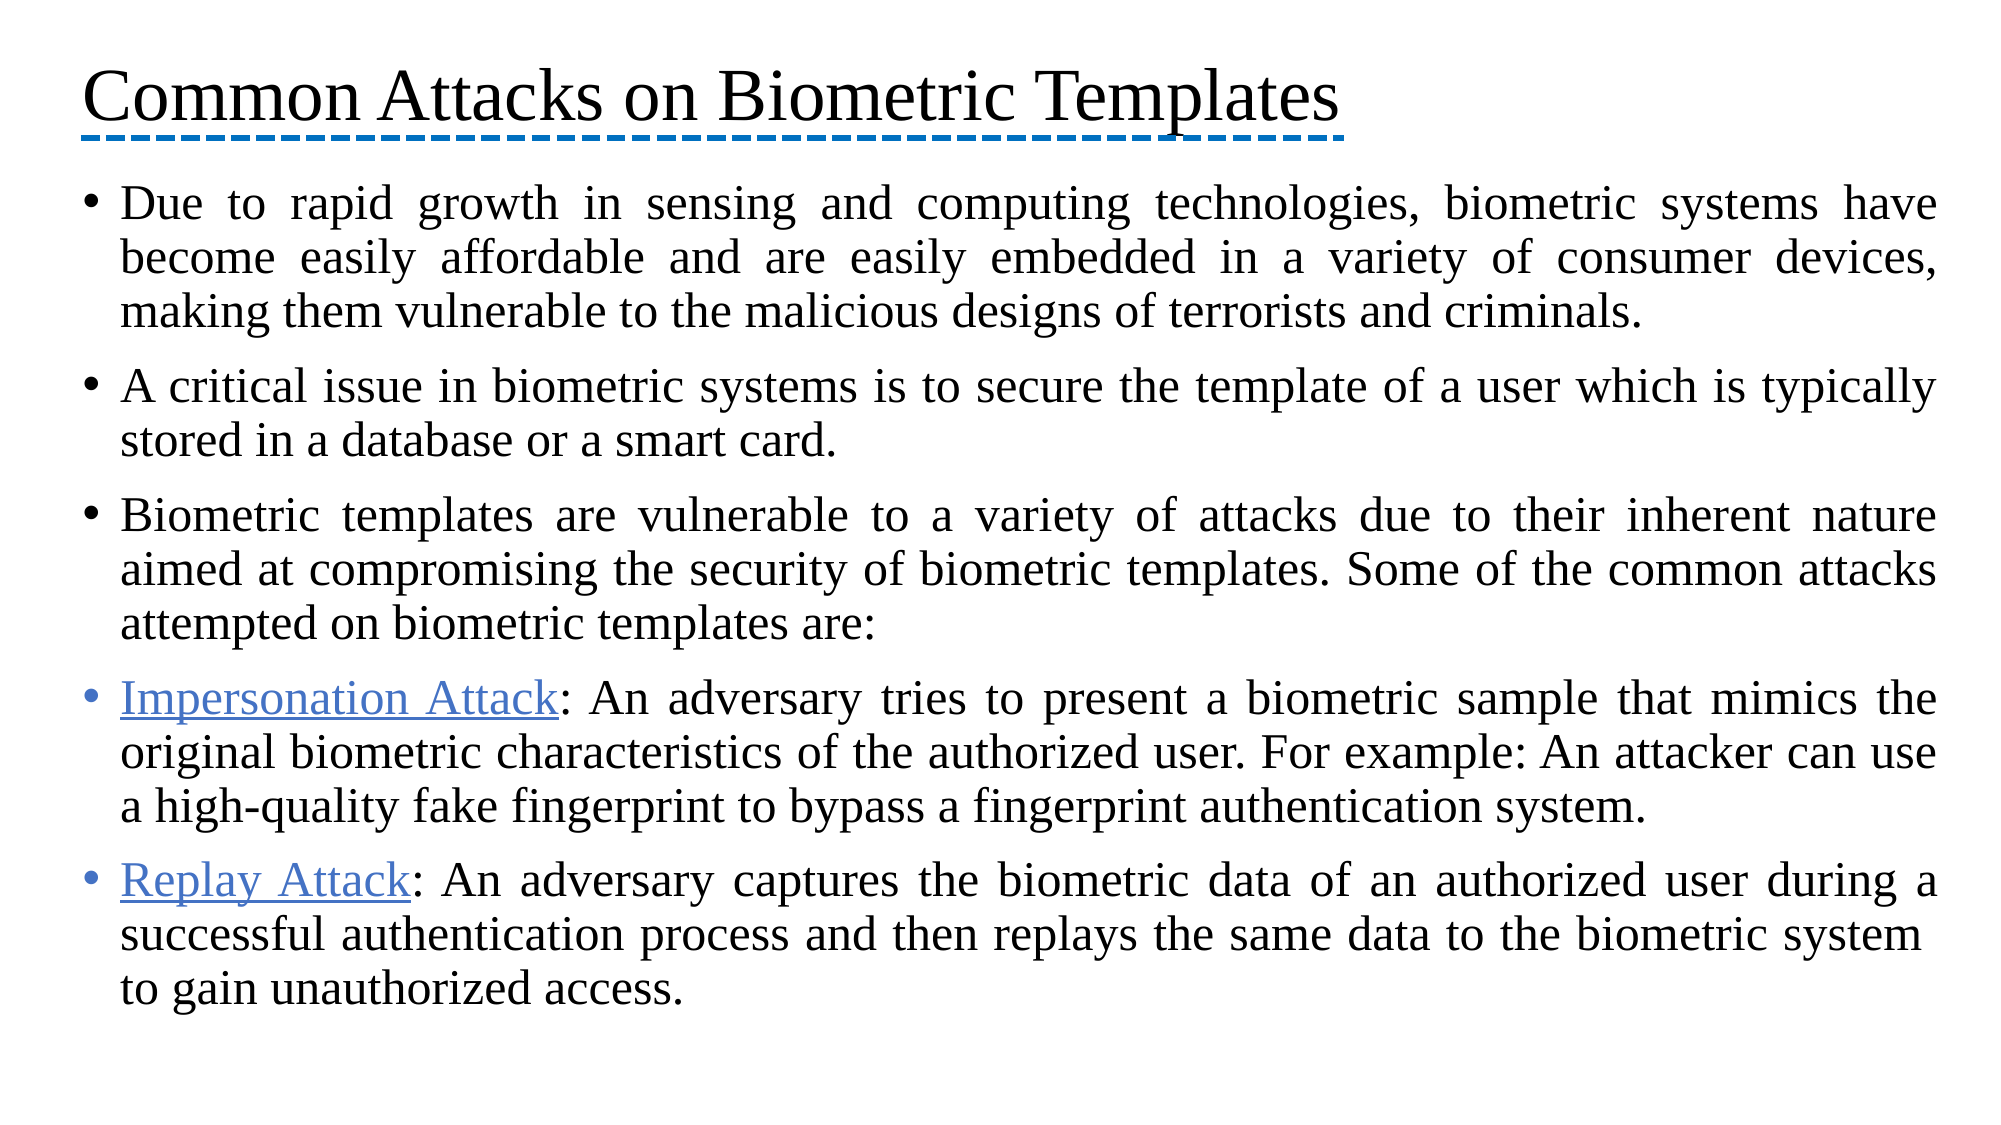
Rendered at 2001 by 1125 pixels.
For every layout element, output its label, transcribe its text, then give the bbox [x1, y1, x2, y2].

title Common Attacks on Biometric Templates [67, 36, 1955, 156]
list Due to rapid growth in sensing and computing technologies, biometric systems have become easily affordable and are easily embedded in a variety of consumer devices, making them vulnerable to the malicious designs of terrorists and criminals. A critical issue in biometric systems is to secure the template of a user which is typically stored in a database or a smart card. Biometric templates are vulnerable to a variety of attacks due to their inherent nature aimed at compromising the security of biometric templates. Some of the common attacks attempted on biometric templates are: Impersonation Attack: An adversary tries to present a biometric sample that mimics the original biometric characteristics of the authorized user. For example: An attacker can use a high-quality fake fingerprint to bypass a fingerprint authentication system. Replay Attack: An adversary captures the biometric data of an authorized user during a successful authentication process and then replays the same data to the biometric system to gain unauthorized access. [67, 169, 1955, 1089]
